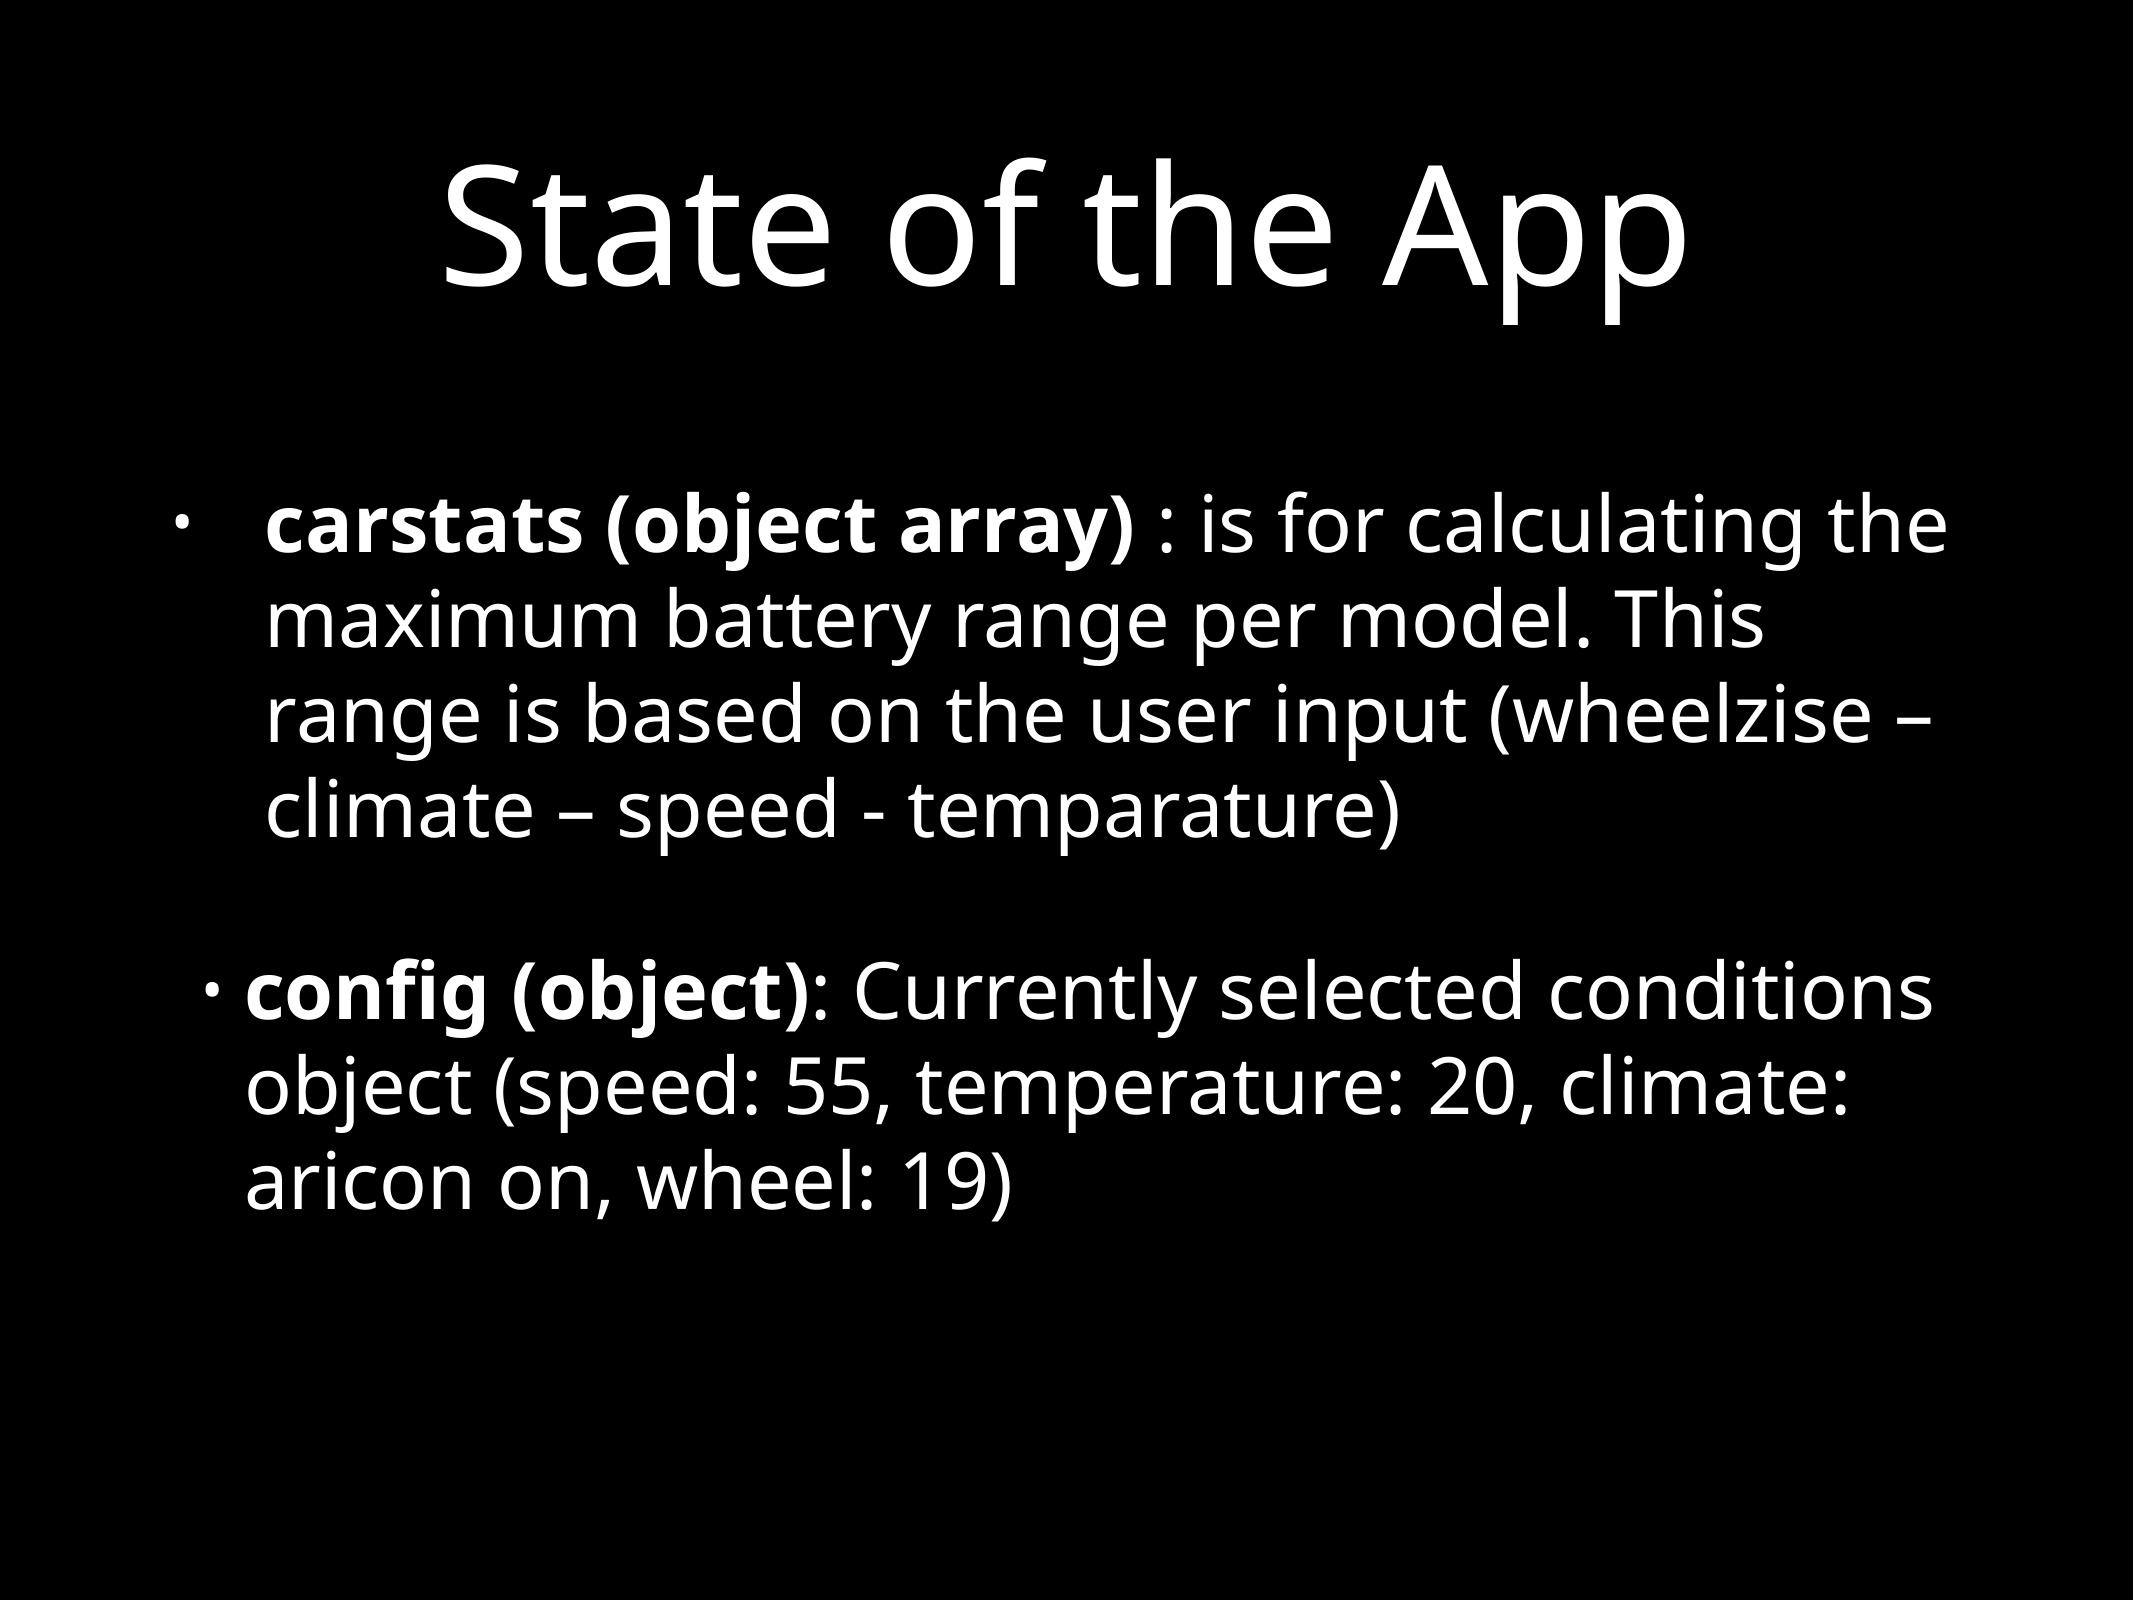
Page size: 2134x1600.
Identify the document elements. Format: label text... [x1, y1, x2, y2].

list carstats (object array) : is for calculating the maximum battery range per model. This range is based on the user input (wheelzise – climate – speed - temparature) config (object): Currently selected conditions object (speed: 55, temperature: 20, climate: aricon on, wheel: 19) [156, 425, 1978, 1457]
title State of the App [156, 41, 1978, 396]
